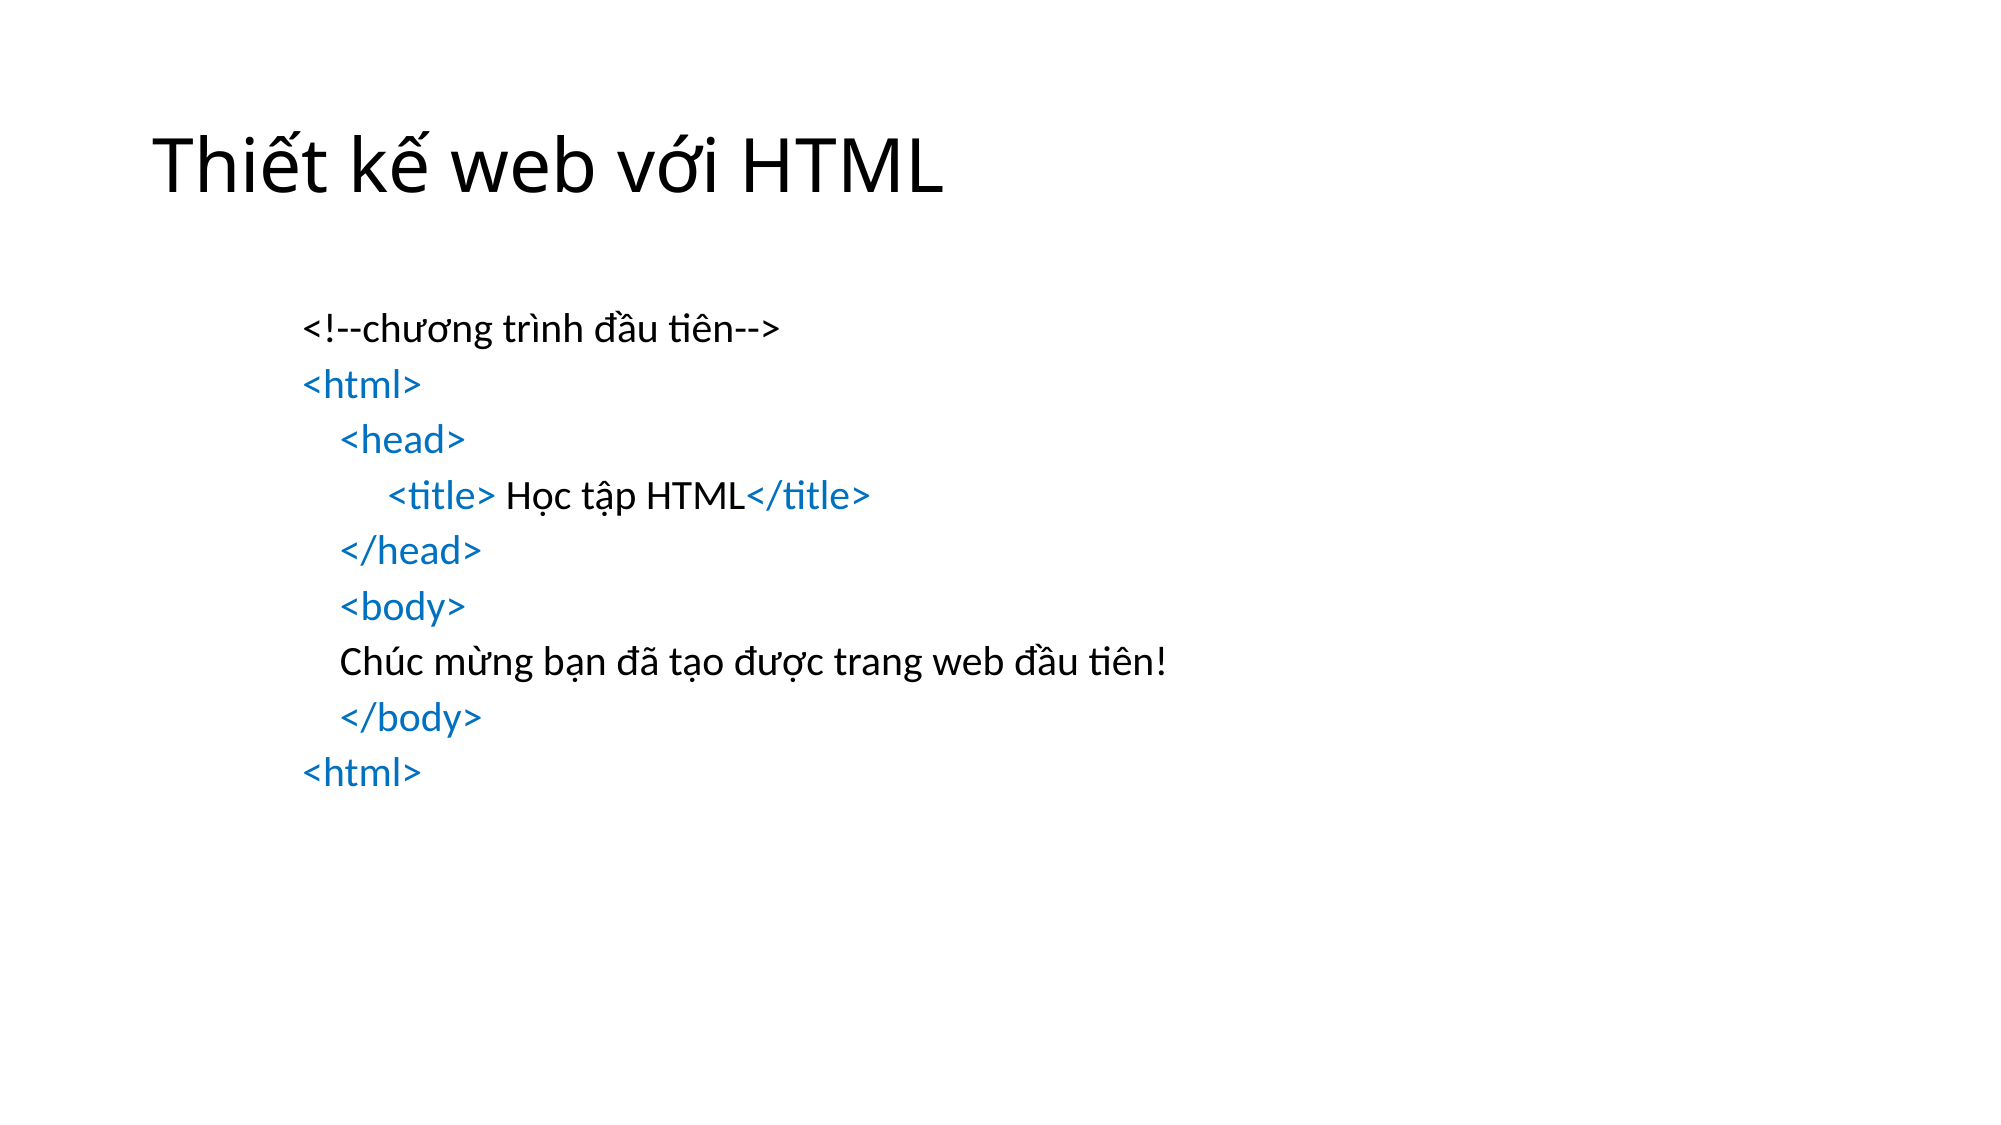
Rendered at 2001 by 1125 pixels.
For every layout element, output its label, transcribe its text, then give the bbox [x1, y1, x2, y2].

list <!--chương trình đầu tiên--> <html> <head> <title> Học tập HTML</title> </head> <body> Chúc mừng bạn đã tạo được trang web đầu tiên! </body> <html> [137, 299, 1863, 1014]
title Thiết kế web với HTML [137, 59, 1863, 278]
